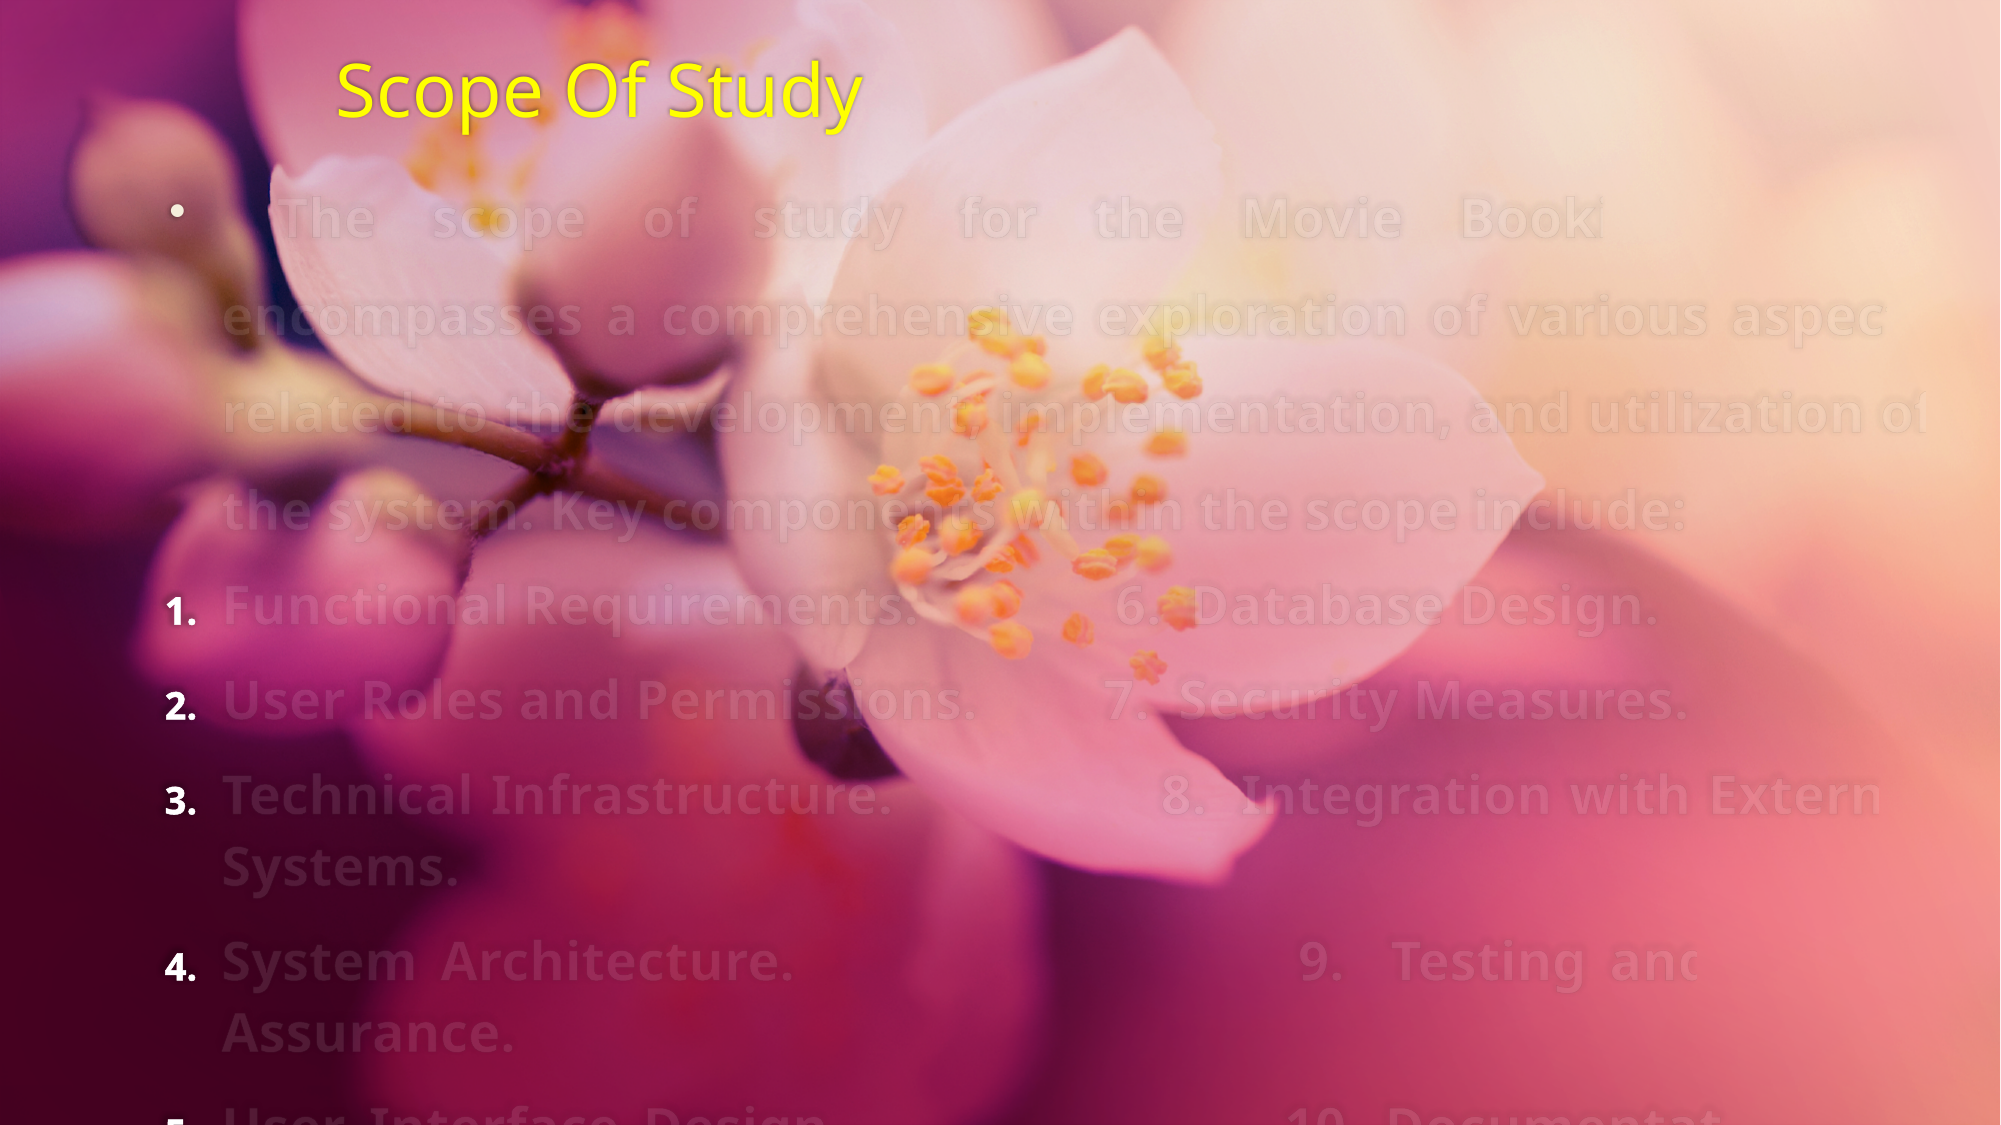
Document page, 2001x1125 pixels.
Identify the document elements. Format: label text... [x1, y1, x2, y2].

list The scope of study for the Movie Booking System encompasses a comprehensive exploration of various aspects related to the development, implementation, and utilization of the system. Key components within the scope include: Functional Requirements. 6. Database Design. User Roles and Permissions. 7. Security Measures. Technical Infrastructure. 8. Integration with External Systems. System Architecture. 9. Testing and Quality Assurance. User Interface Design. 10. Documentation and Training. [149, 143, 1952, 1080]
title Scope Of Study [149, 45, 1052, 139]
picture [0, 0, 2001, 1125]
